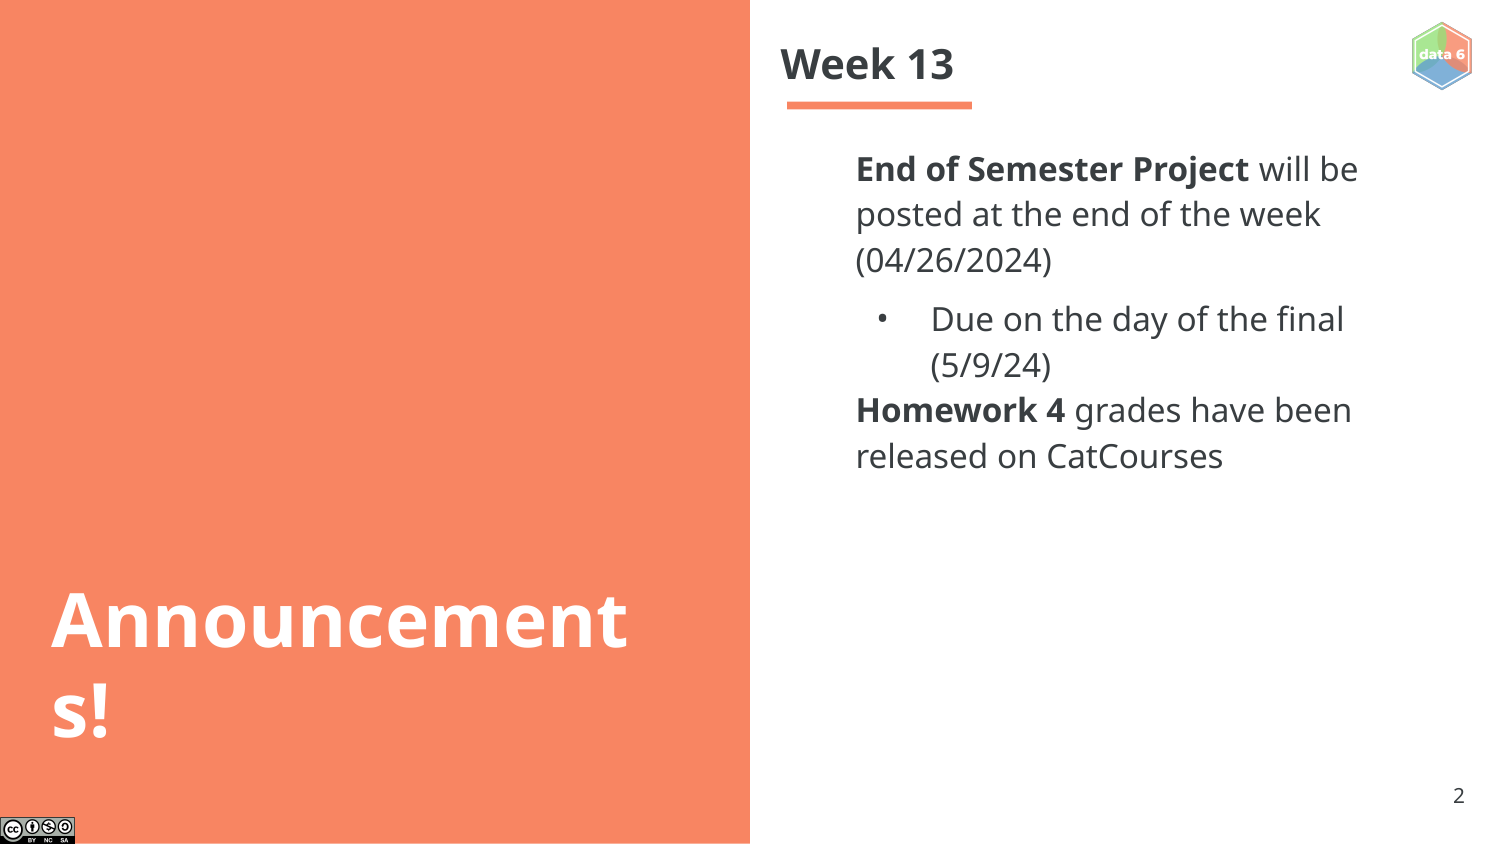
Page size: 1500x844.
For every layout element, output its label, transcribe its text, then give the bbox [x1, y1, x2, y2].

title Week 13 [765, 23, 1402, 88]
picture [1404, 18, 1480, 94]
slide_number ‹#› [1389, 764, 1480, 830]
picture [0, 817, 75, 844]
list End of Semester Project will be posted at the end of the week (04/26/2024) Due on the day of the final (5/9/24) Homework 4 grades have been released on CatCourses [765, 126, 1472, 765]
title Announcements! [36, 557, 665, 647]
